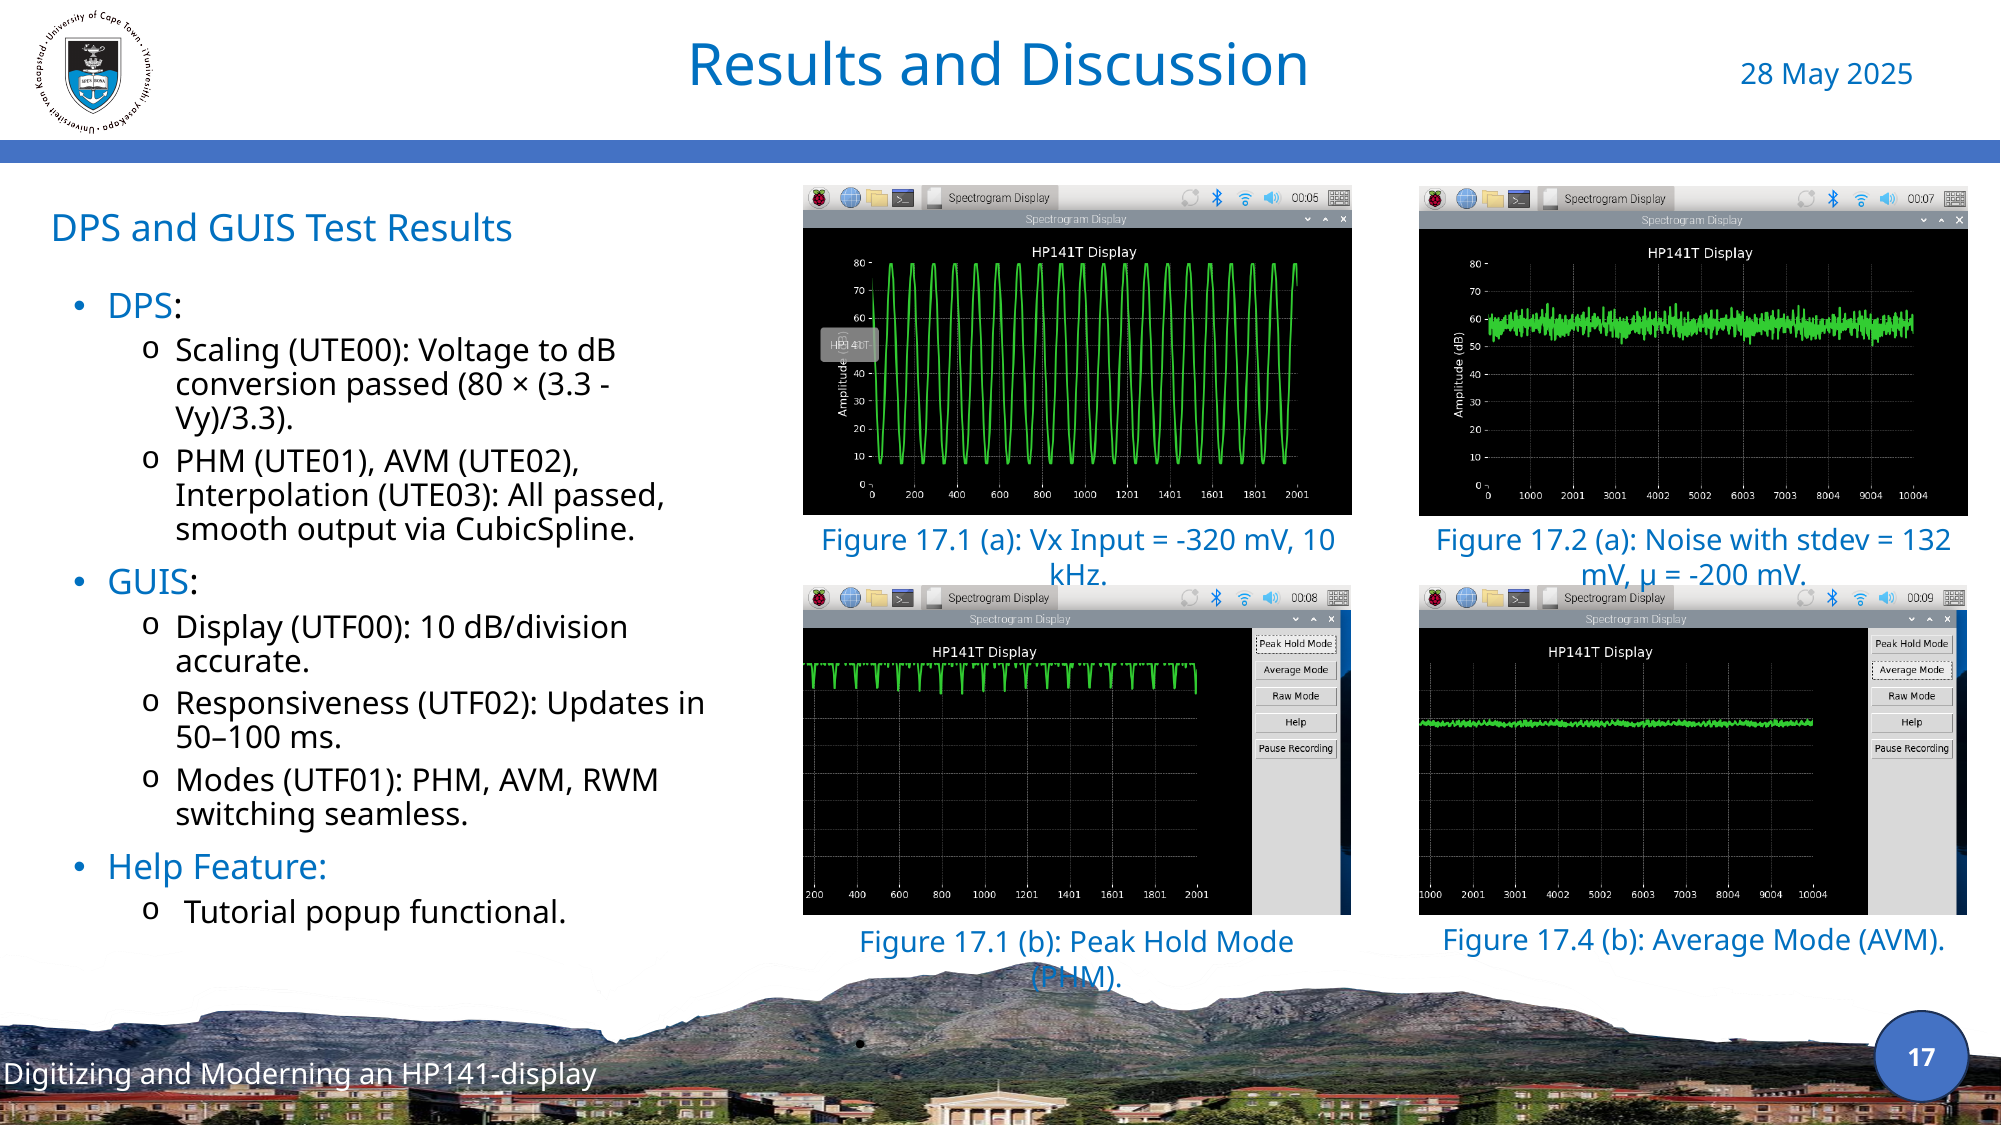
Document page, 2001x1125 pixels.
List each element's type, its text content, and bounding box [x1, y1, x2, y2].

title Results and Discussion [0, 0, 2000, 134]
text_box DPS and GUIS Test Results [35, 163, 888, 295]
picture [1419, 585, 1967, 915]
text_box Figure 17.1 (b): Peak Hold Mode (PHM). [803, 915, 1351, 951]
text_box 28 May 2025 [1668, 10, 1986, 141]
text_box [0, 140, 2000, 163]
text_box Figure 17.1 (a): Vx Input = -320 mV, 10 kHz. [804, 513, 1353, 599]
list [0, 951, 2000, 1125]
text_box DPS: Scaling (UTE00): Voltage to dB conversion passed (80 × (3.3 - Vy)/3.3). PHM (UTE01), AVM (UTE02), Interpolation (UTE03): All passed, smooth output via CubicSpline. GUIS: Display (UTF00): 10 dB/division accurate. Responsiveness (UTF02): Updates in 50–100 ms. Modes (UTF01): PHM, AVM, RWM switching seamless. Help Feature: Tutorial popup functional. [58, 280, 741, 938]
text_box Figure 17.4 (b): Average Mode (AVM). [1420, 913, 1968, 951]
picture [803, 585, 1351, 915]
text_box Figure 17.2 (a): Noise with stdev = 132 mV, µ = -200 mV. [1420, 516, 1968, 599]
picture [803, 185, 1352, 515]
picture [35, 10, 153, 134]
picture [1419, 186, 1968, 516]
